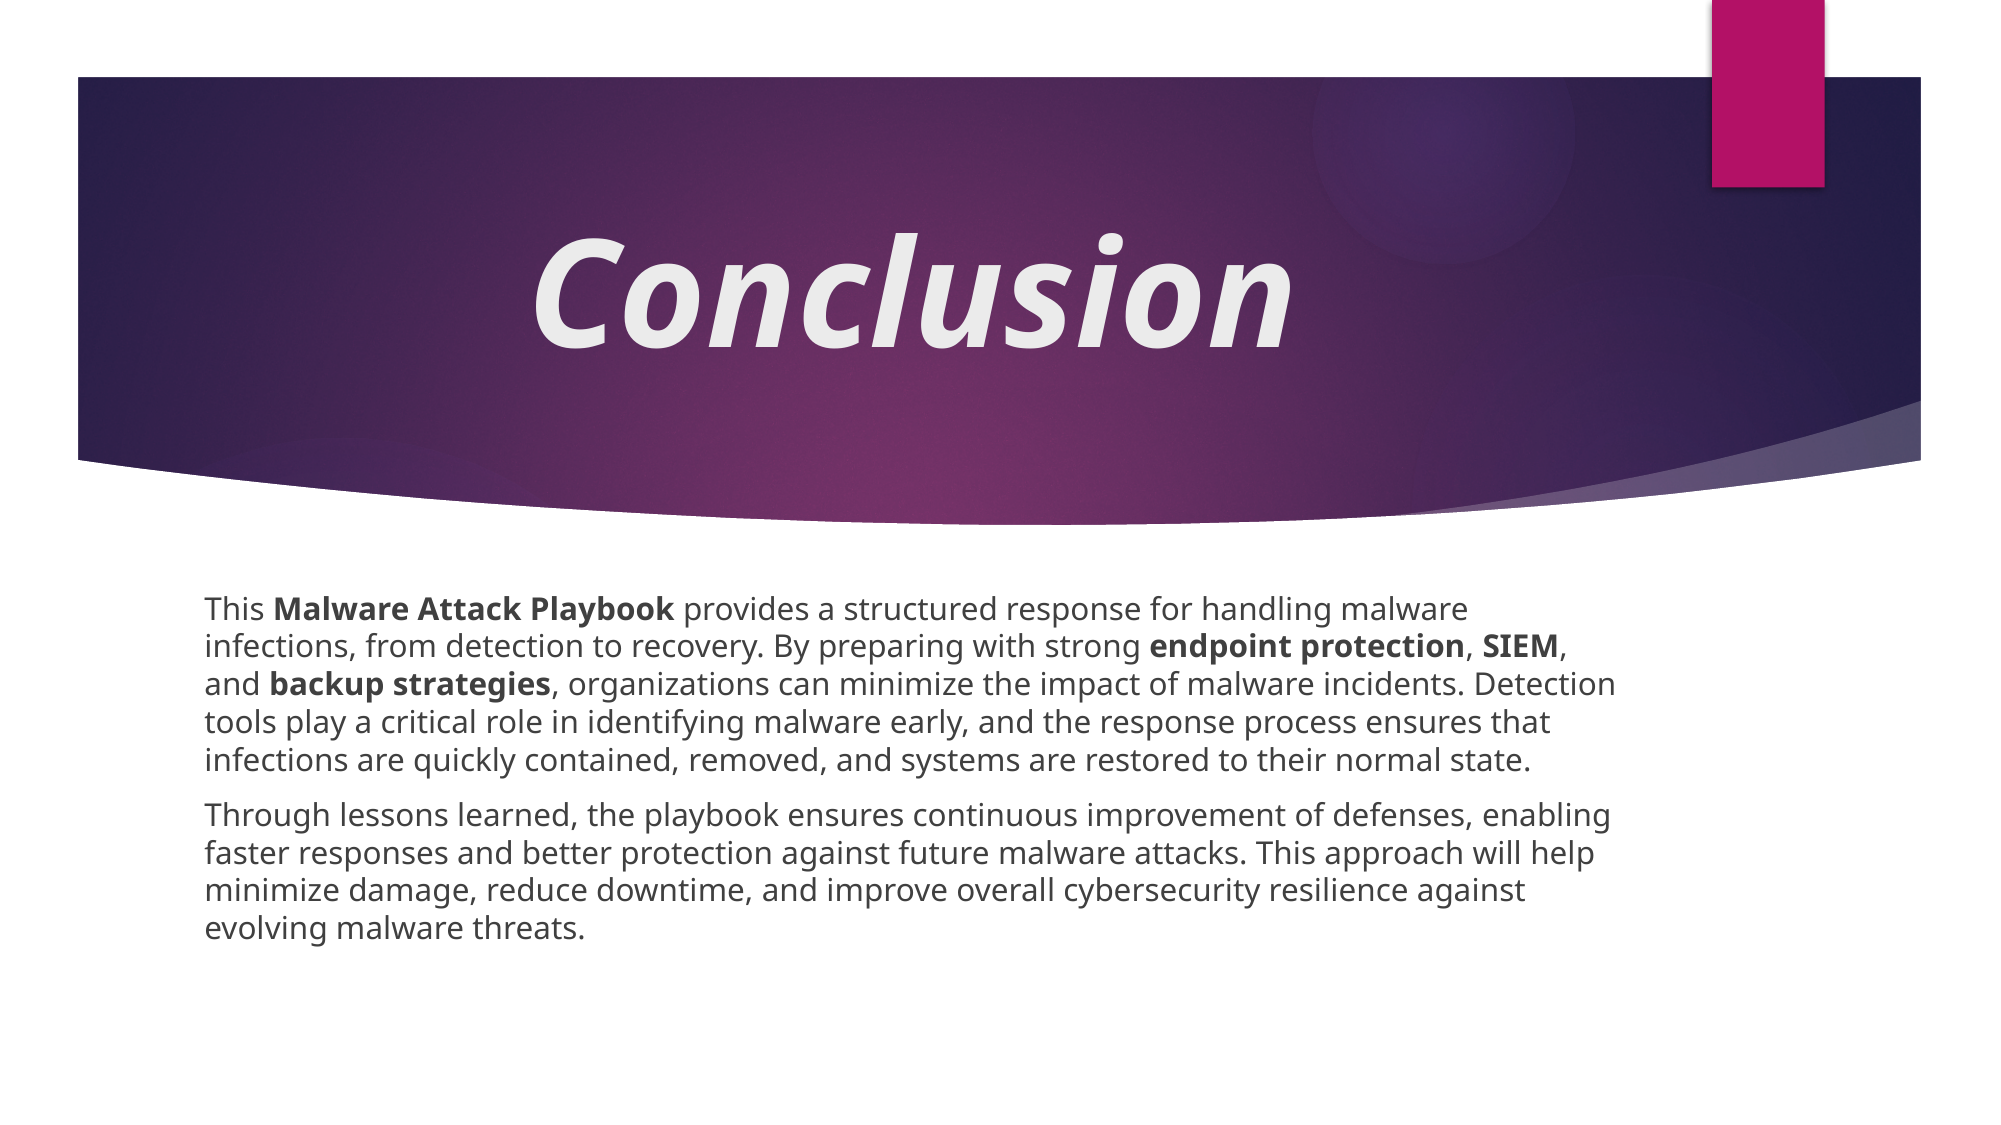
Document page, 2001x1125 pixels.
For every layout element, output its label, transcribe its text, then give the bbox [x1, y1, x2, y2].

title Conclusion [188, 174, 1638, 400]
list This Malware Attack Playbook provides a structured response for handling malware infections, from detection to recovery. By preparing with strong endpoint protection, SIEM, and backup strategies, organizations can minimize the impact of malware incidents. Detection tools play a critical role in identifying malware early, and the response process ensures that infections are quickly contained, removed, and systems are restored to their normal state. Through lessons learned, the playbook ensures continuous improvement of defenses, enabling faster responses and better protection against future malware attacks. This approach will help minimize damage, reduce downtime, and improve overall cybersecurity resilience against evolving malware threats. [189, 581, 1638, 988]
